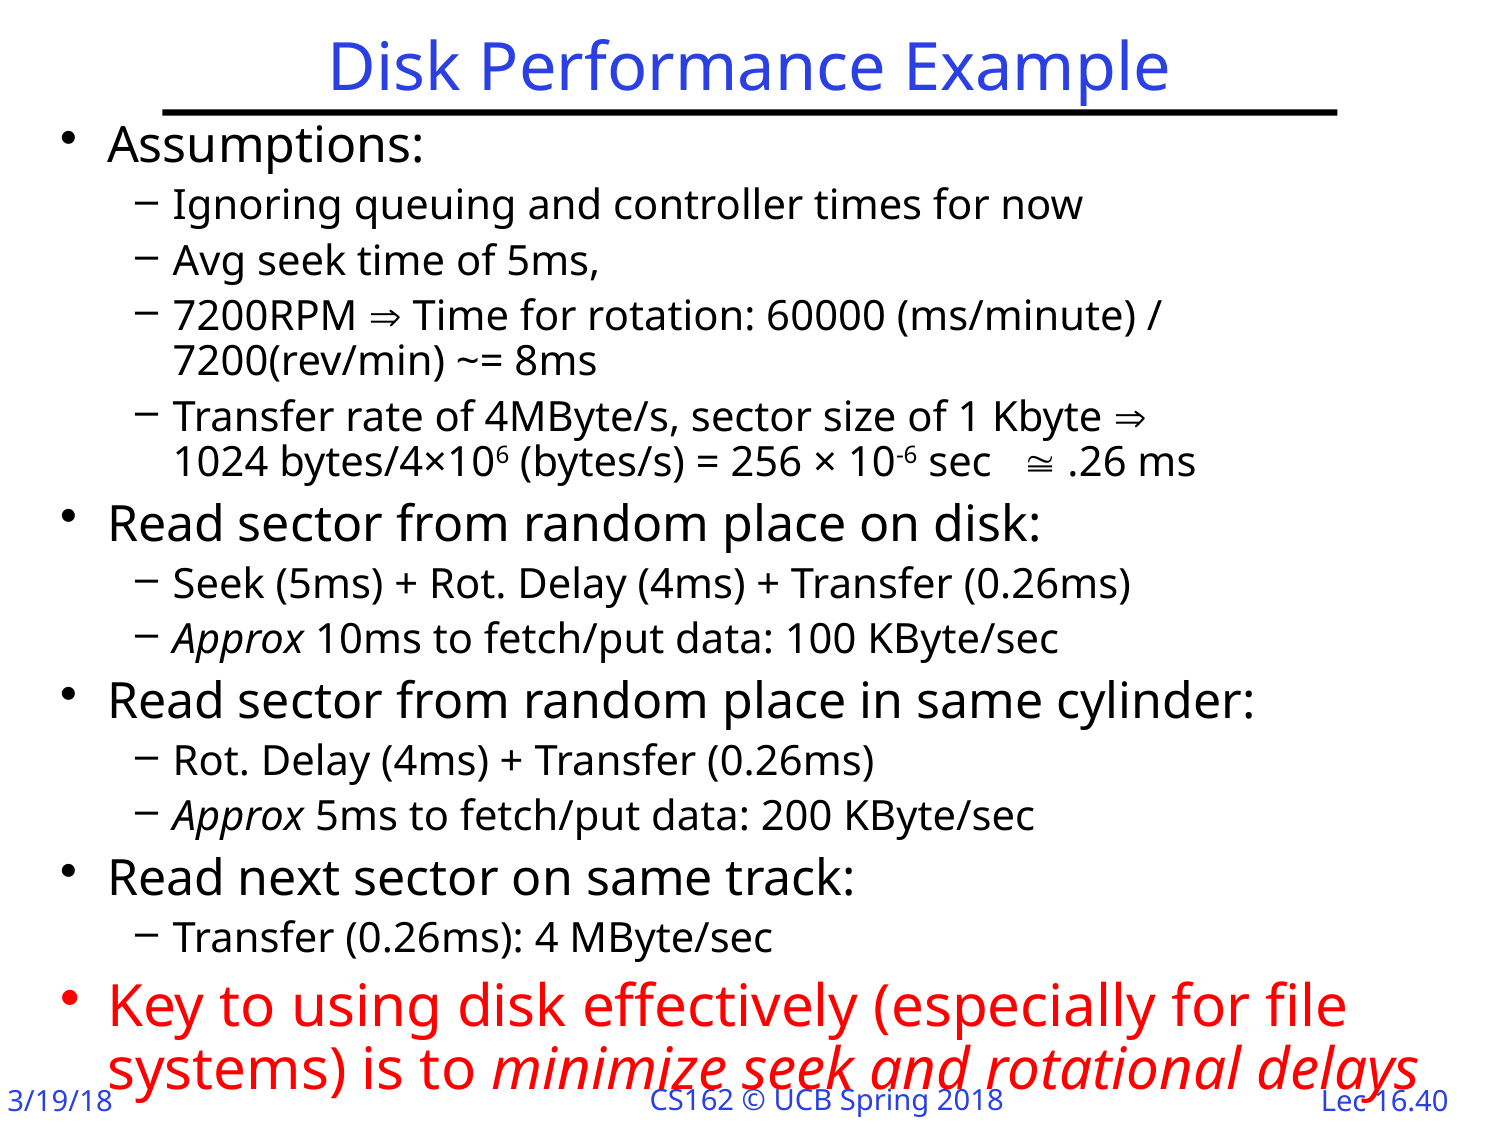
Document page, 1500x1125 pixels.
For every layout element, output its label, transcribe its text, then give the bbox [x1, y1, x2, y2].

title Disk Performance Example [162, 24, 1338, 112]
list Assumptions: Ignoring queuing and controller times for now Avg seek time of 5ms, 7200RPM  Time for rotation: 60000 (ms/minute) / 7200(rev/min) ~= 8ms Transfer rate of 4MByte/s, sector size of 1 Kbyte  1024 bytes/4×106 (bytes/s) = 256 × 10-6 sec  .26 ms Read sector from random place on disk: Seek (5ms) + Rot. Delay (4ms) + Transfer (0.26ms) Approx 10ms to fetch/put data: 100 KByte/sec Read sector from random place in same cylinder: Rot. Delay (4ms) + Transfer (0.26ms) Approx 5ms to fetch/put data: 200 KByte/sec Read next sector on same track: Transfer (0.26ms): 4 MByte/sec Key to using disk effectively (especially for file systems) is to minimize seek and rotational delays [45, 112, 1455, 969]
